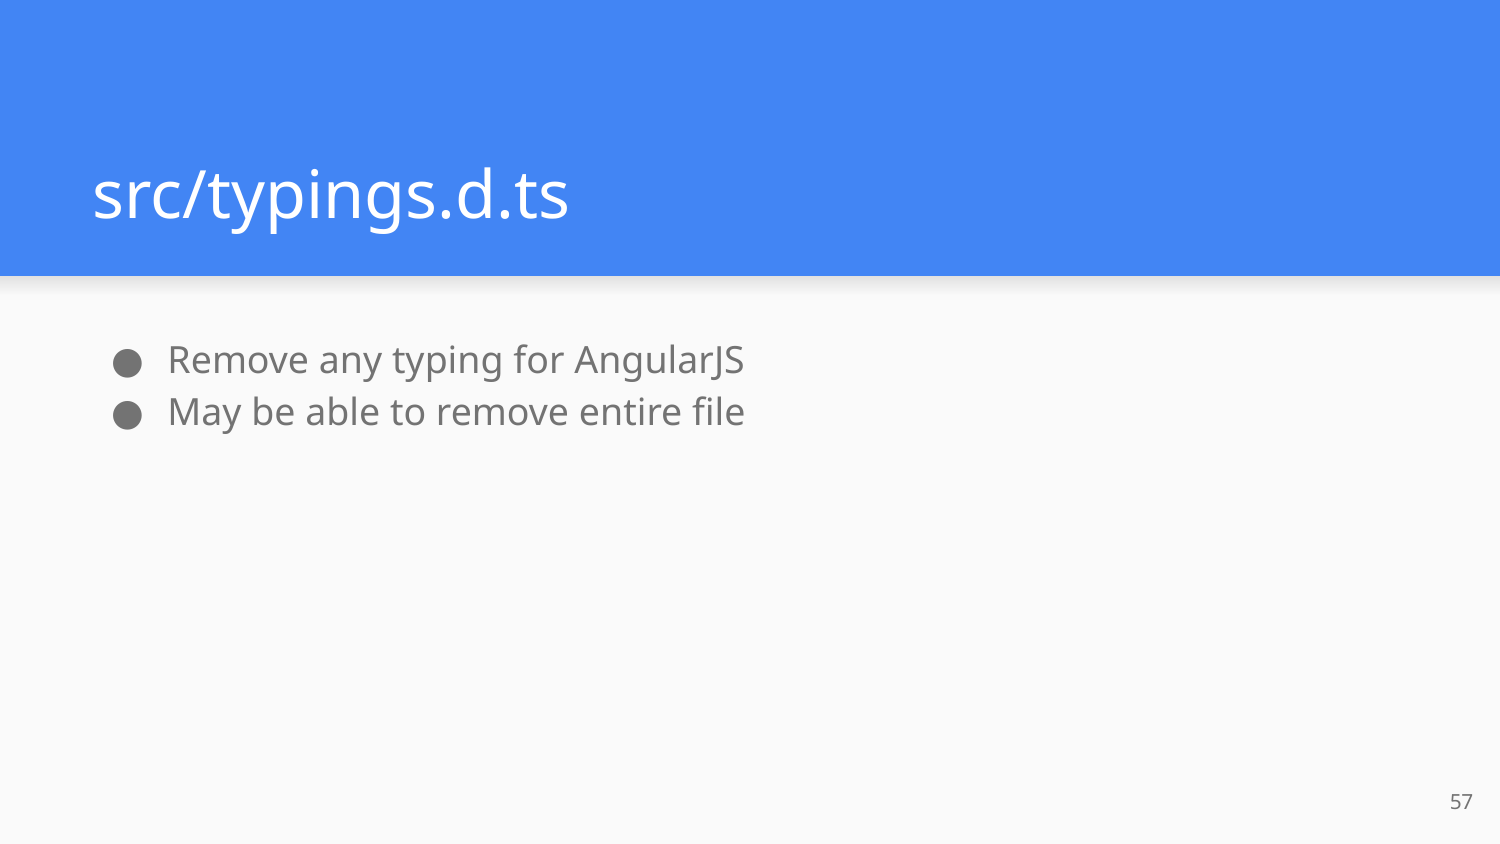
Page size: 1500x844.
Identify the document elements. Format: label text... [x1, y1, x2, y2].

list Remove any typing for AngularJS May be able to remove entire file [77, 314, 1427, 760]
slide_number ‹#› [1398, 770, 1489, 835]
title src/typings.d.ts [77, 121, 1427, 248]
